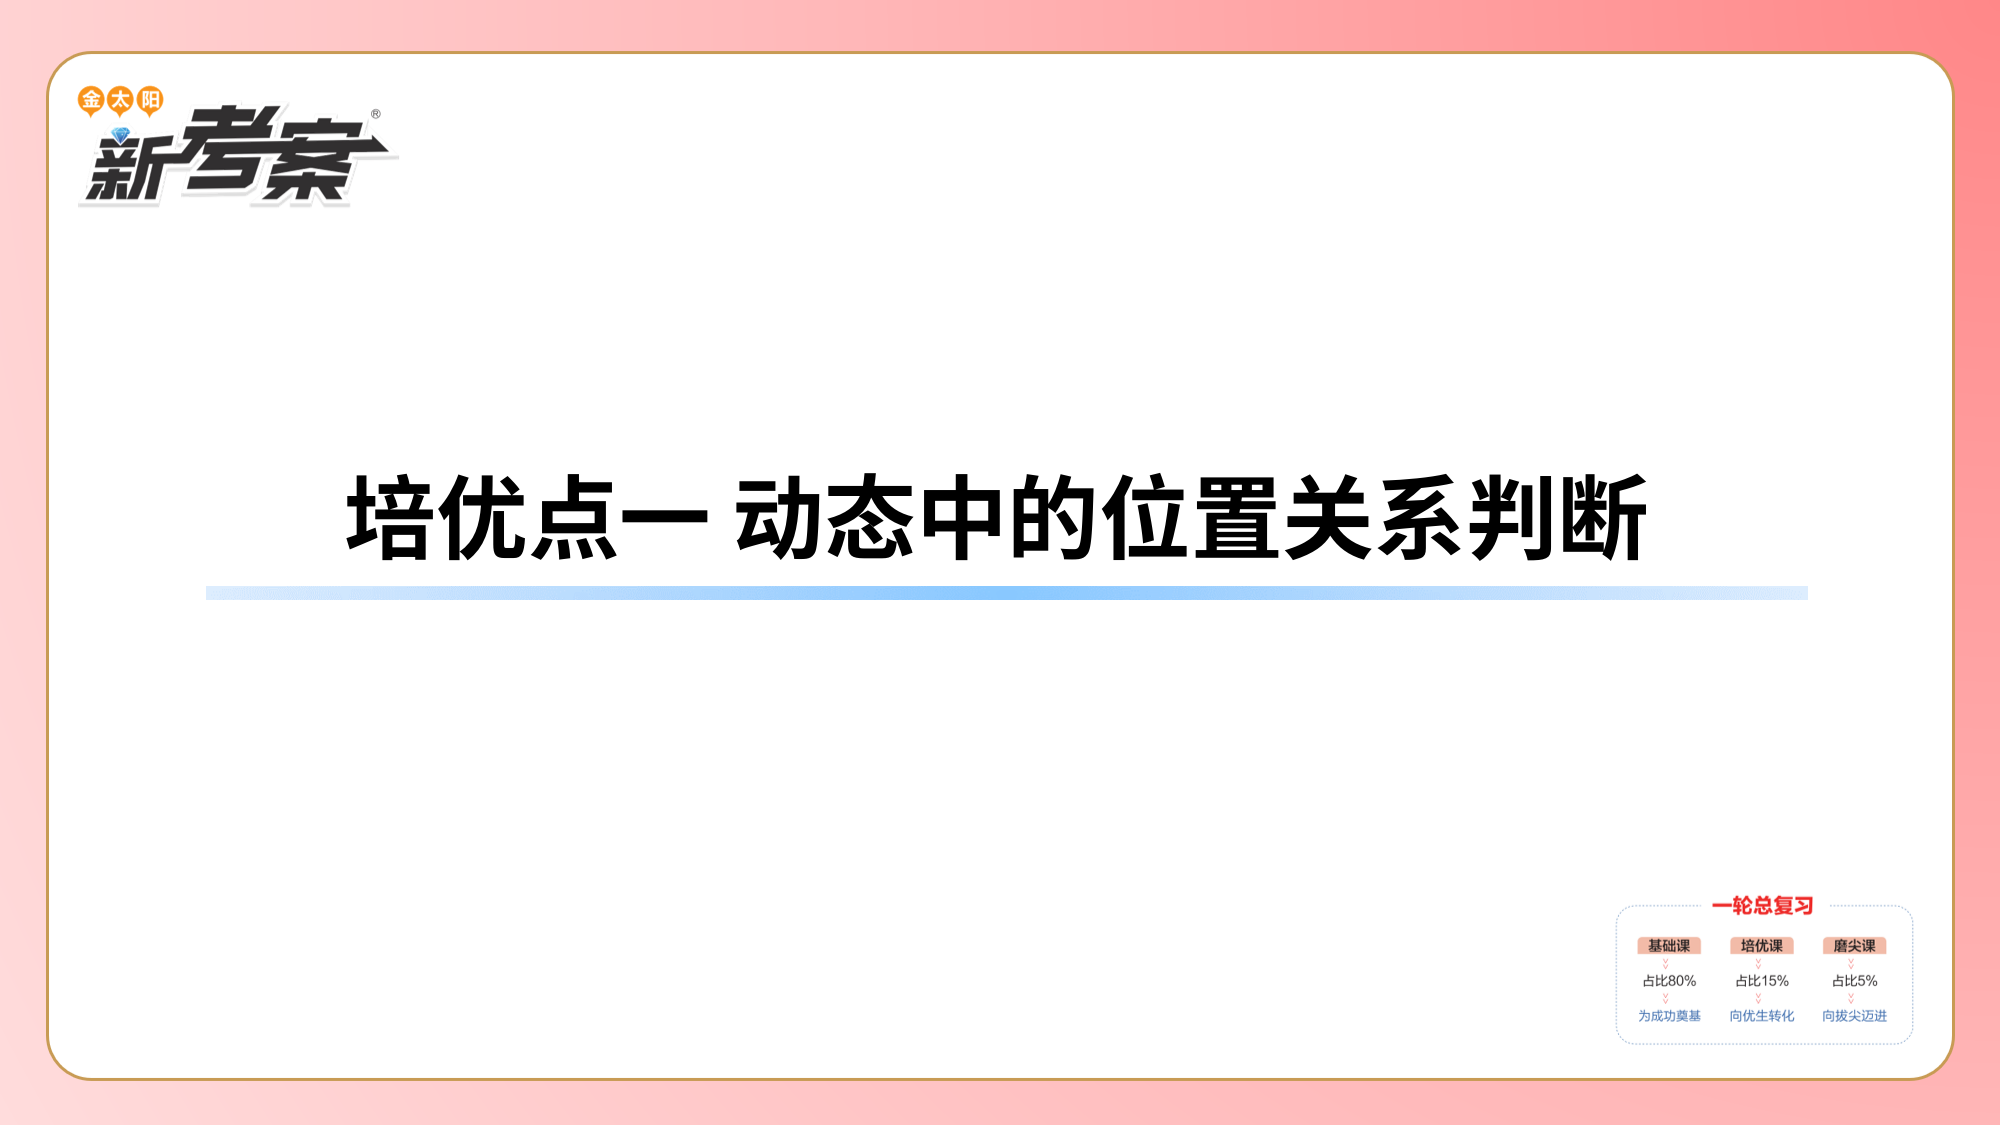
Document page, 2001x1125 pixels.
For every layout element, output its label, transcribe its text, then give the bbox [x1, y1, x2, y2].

text_box 培优点一 动态中的位置关系判断 [46, 456, 1949, 575]
picture [0, 0, 2000, 1125]
